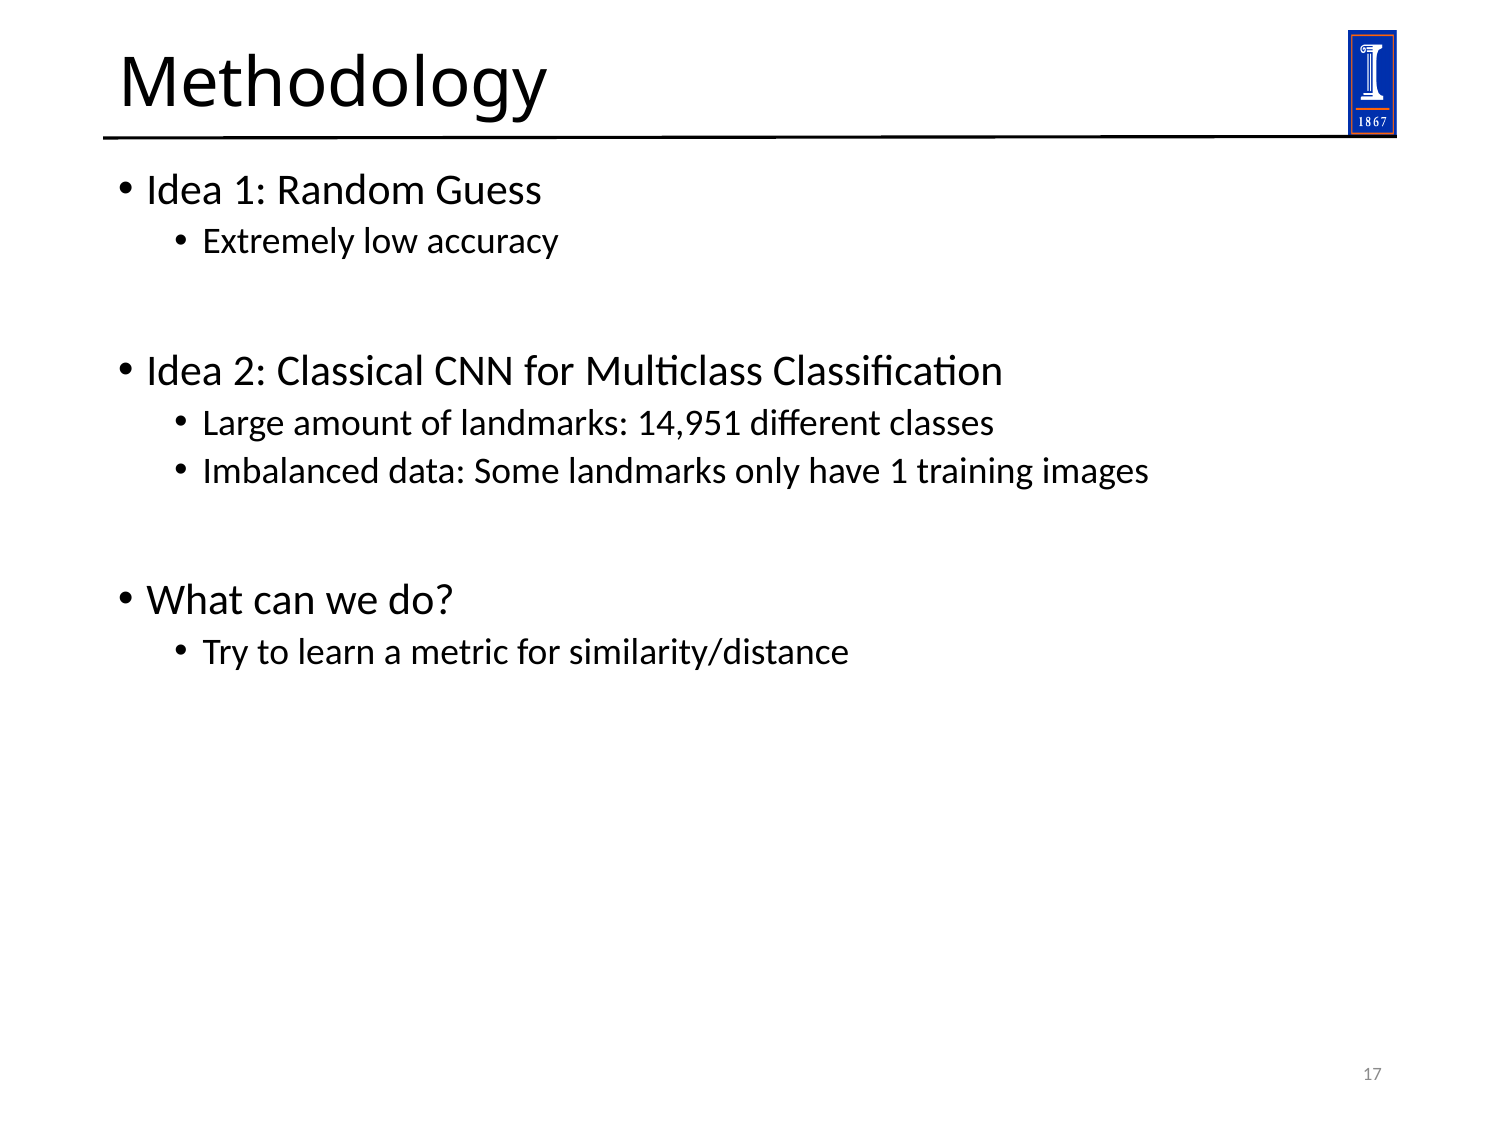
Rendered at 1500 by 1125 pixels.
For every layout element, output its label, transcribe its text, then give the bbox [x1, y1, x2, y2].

slide_number 17 [1059, 1042, 1397, 1103]
list Idea 1: Random Guess Extremely low accuracy Idea 2: Classical CNN for Multiclass Classification Large amount of landmarks: 14,951 different classes Imbalanced data: Some landmarks only have 1 training images What can we do? Try to learn a metric for similarity/distance [103, 158, 1397, 1014]
title Methodology [103, 30, 1397, 138]
